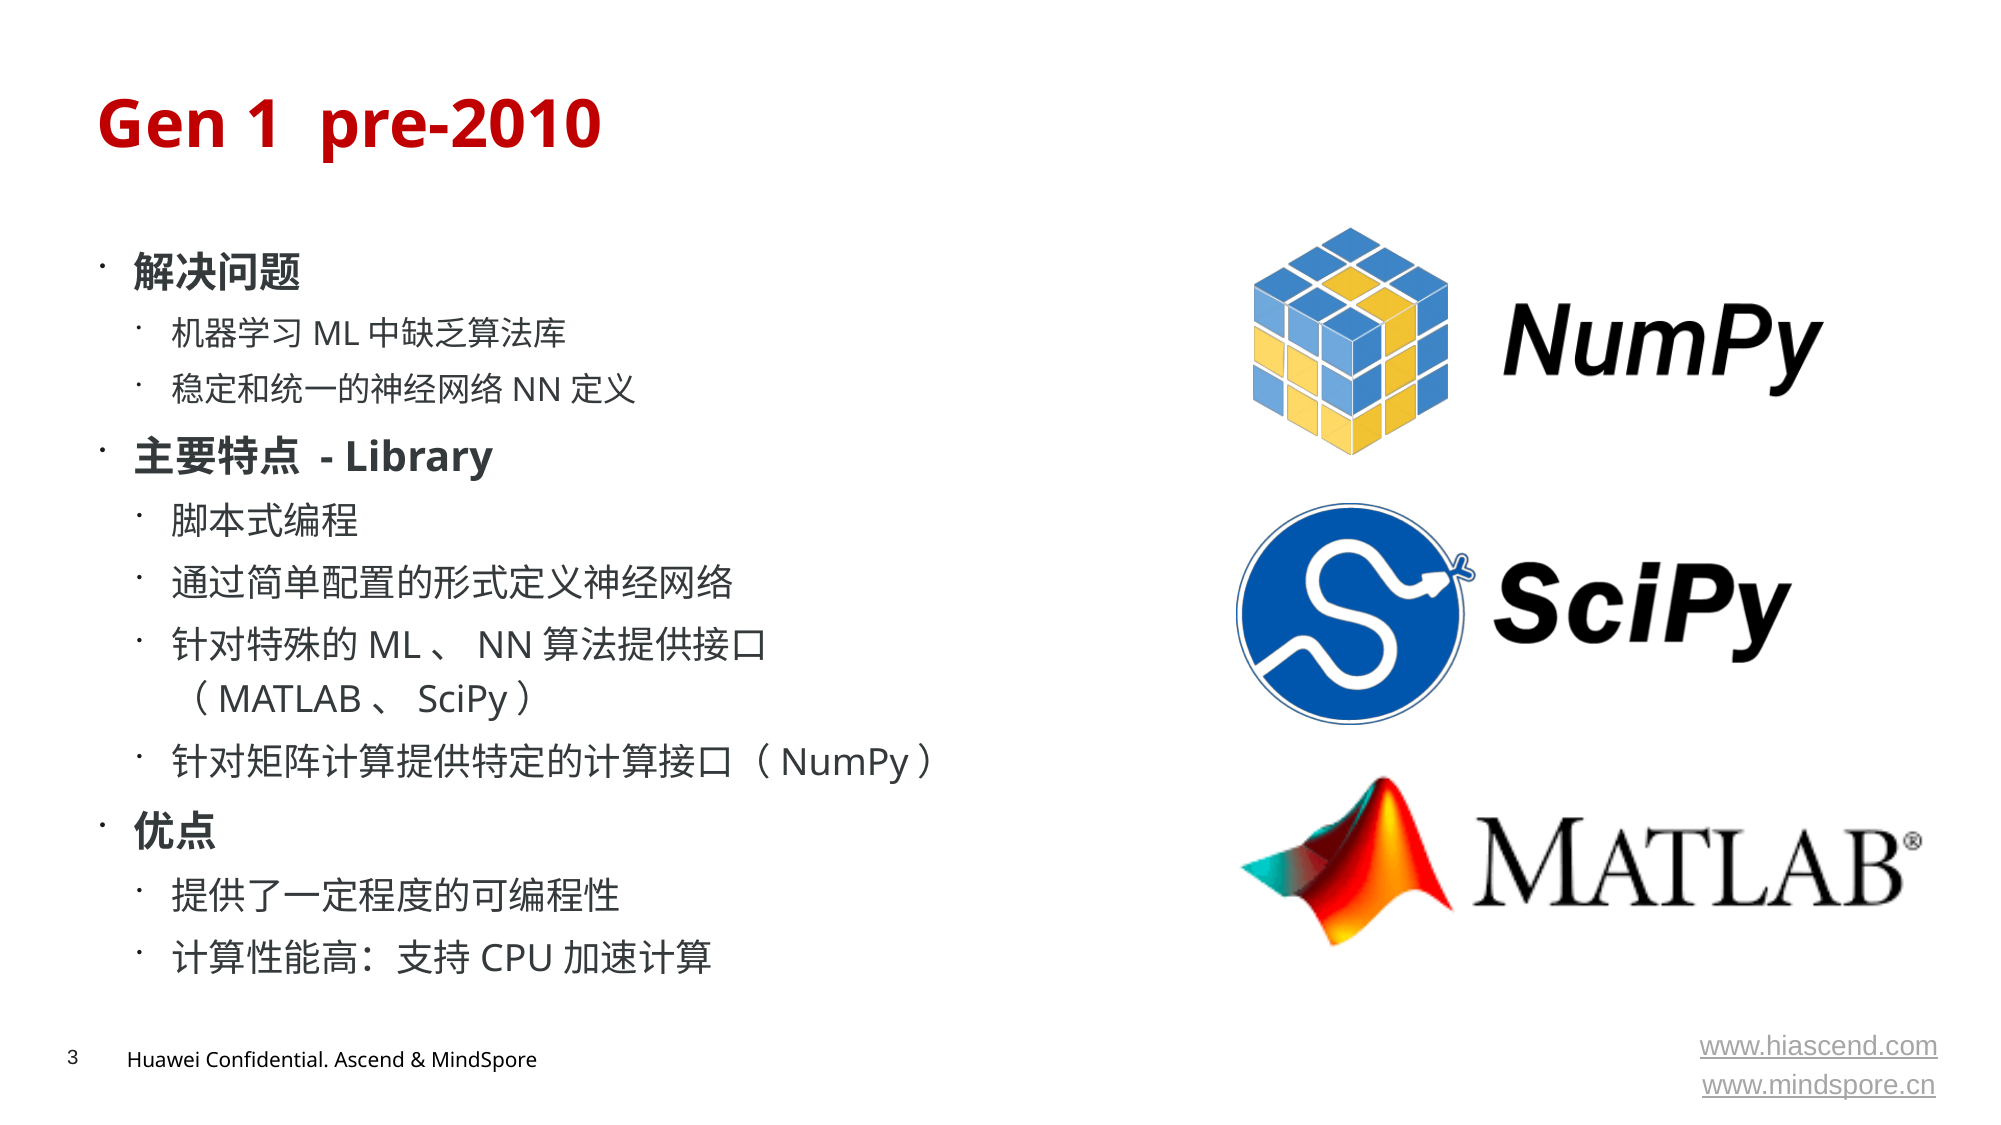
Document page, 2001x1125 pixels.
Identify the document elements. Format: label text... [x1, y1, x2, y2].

picture [1236, 749, 1927, 971]
title Gen 1 pre-2010 [96, 75, 1905, 166]
list 解决问题 机器学习ML中缺乏算法库 稳定和统一的神经网络NN定义 主要特点 - Library 脚本式编程 通过简单配置的形式定义神经网络 针对特殊的ML、NN算法提供接口（MATLAB、SciPy） 针对矩阵计算提供特定的计算接口（NumPy） 优点 提供了一定程度的可编程性 计算性能高：支持CPU加速计算 [96, 235, 1127, 1009]
picture [1201, 184, 1998, 725]
